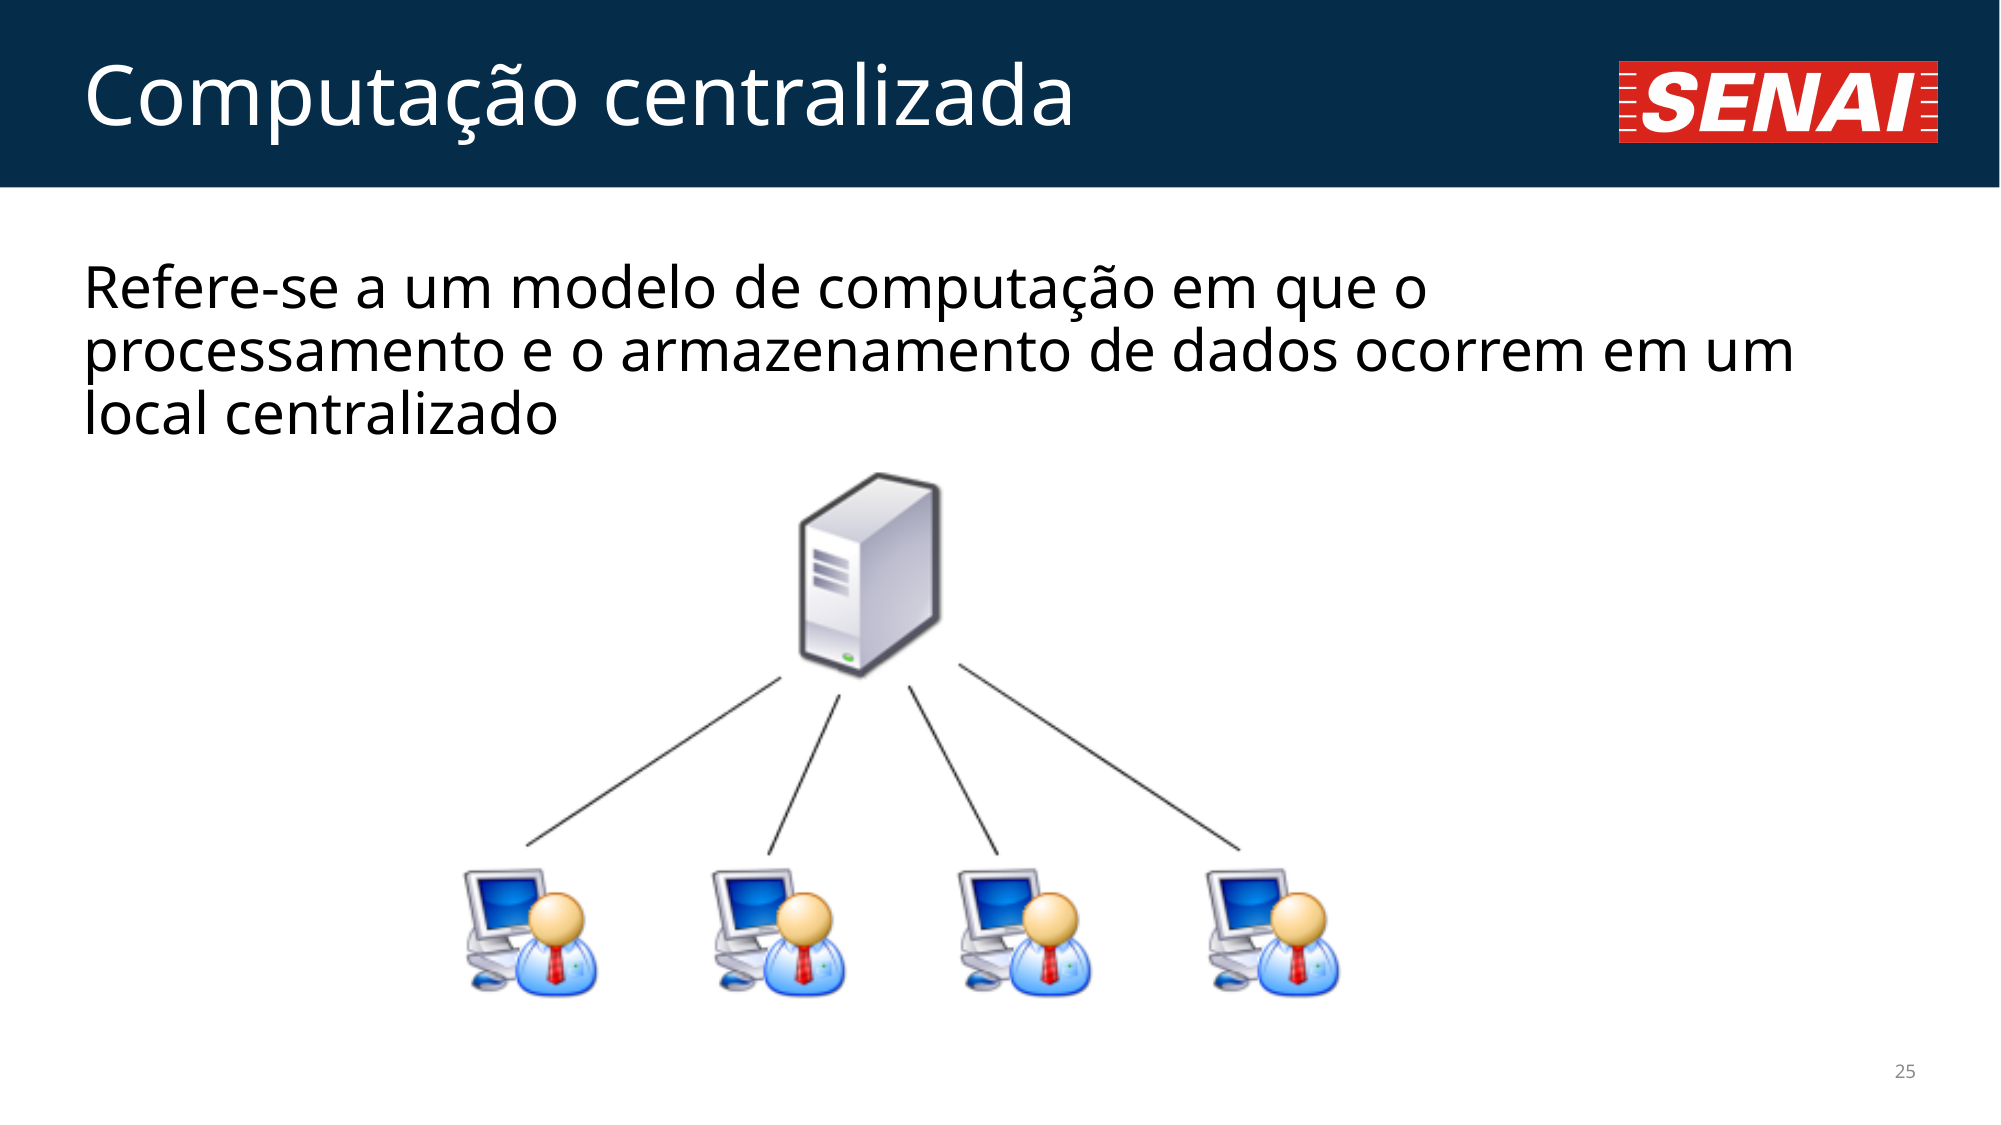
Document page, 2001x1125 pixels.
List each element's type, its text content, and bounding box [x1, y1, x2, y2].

list Refere-se a um modelo de computação em que o processamento e o armazenamento de dados ocorrem em um local centralizado [68, 250, 1855, 1014]
picture [450, 449, 1359, 1014]
title Computação centralizada [68, 59, 1551, 138]
picture [1619, 61, 1938, 143]
slide_number 25 [1481, 1042, 1932, 1103]
